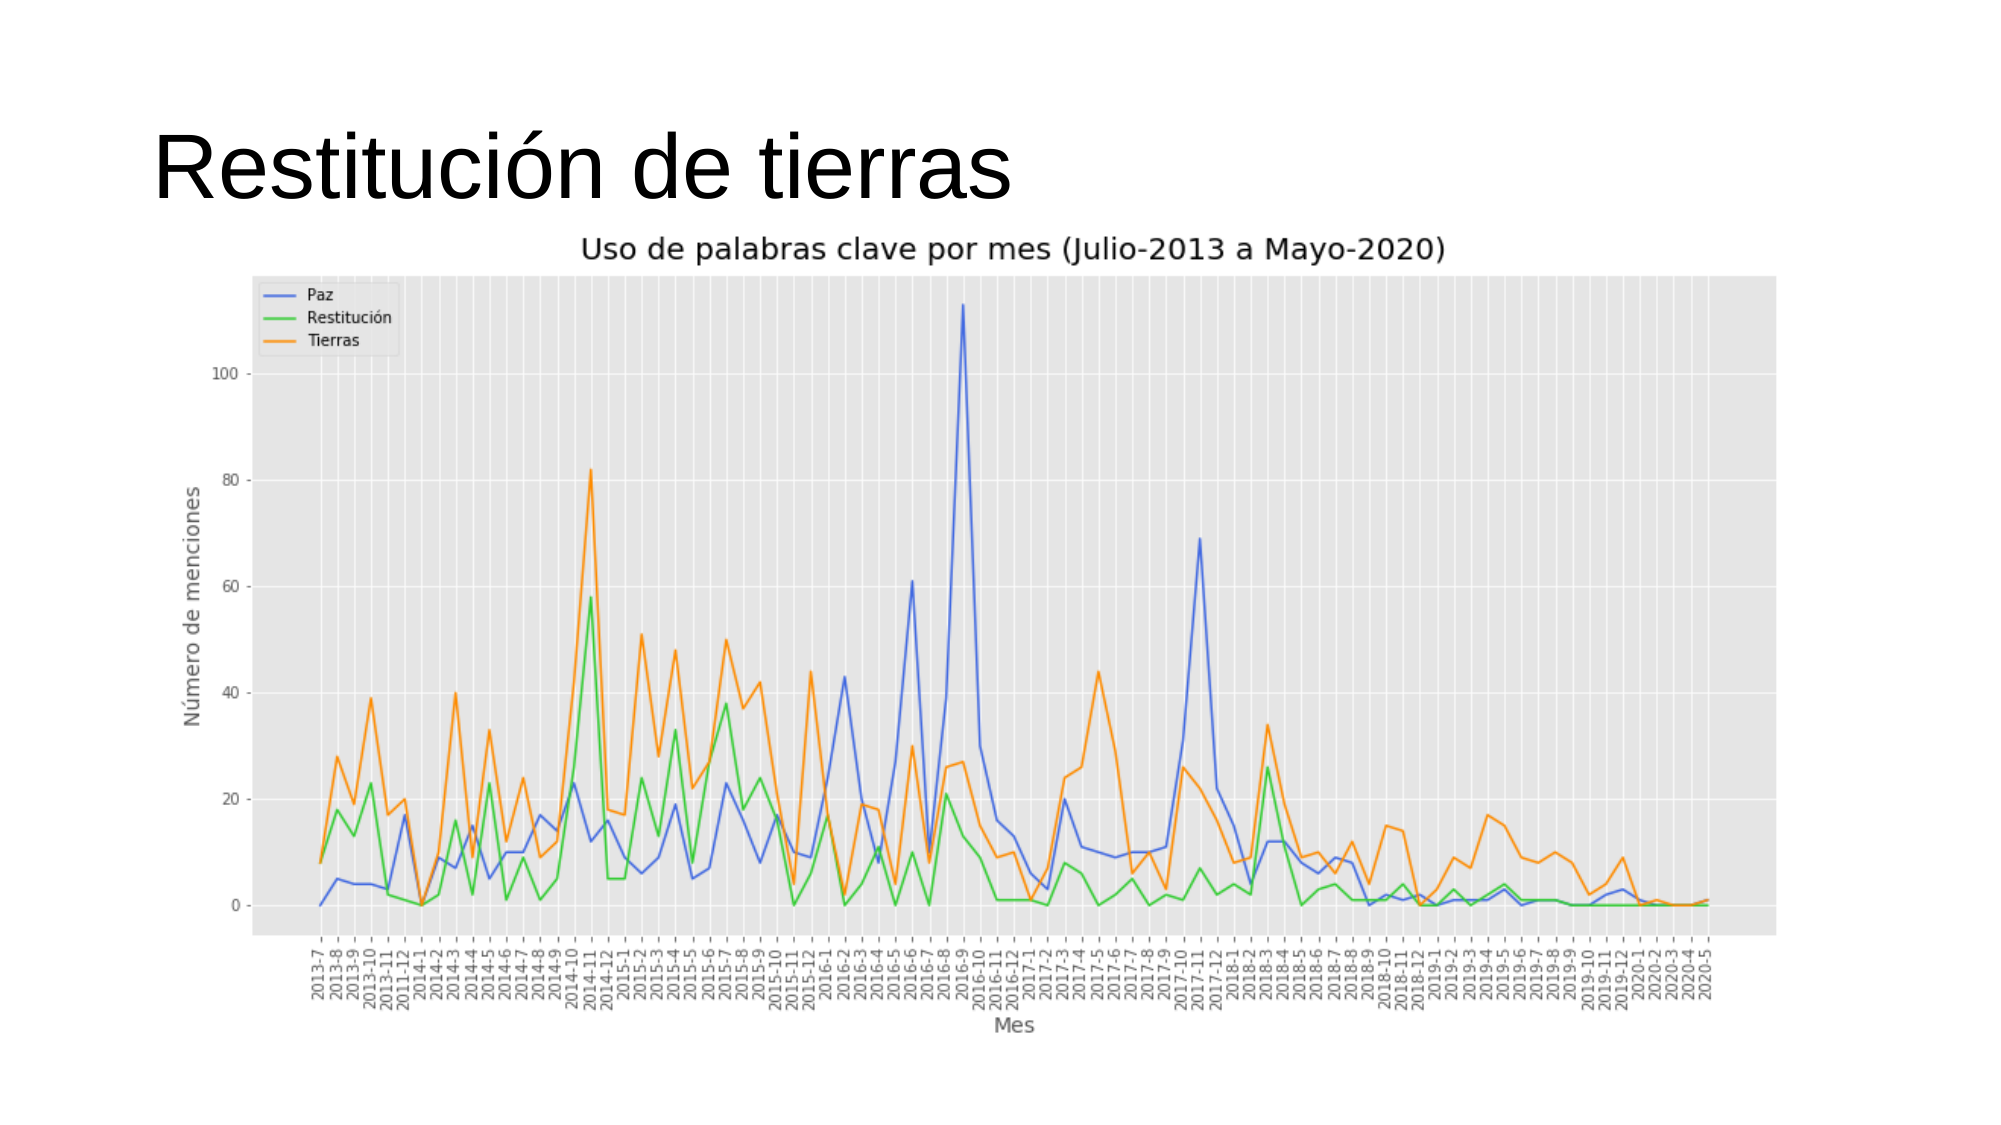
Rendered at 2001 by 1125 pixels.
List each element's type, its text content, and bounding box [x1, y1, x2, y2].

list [137, 219, 1863, 1045]
title Restitución de tierras [137, 59, 1863, 219]
